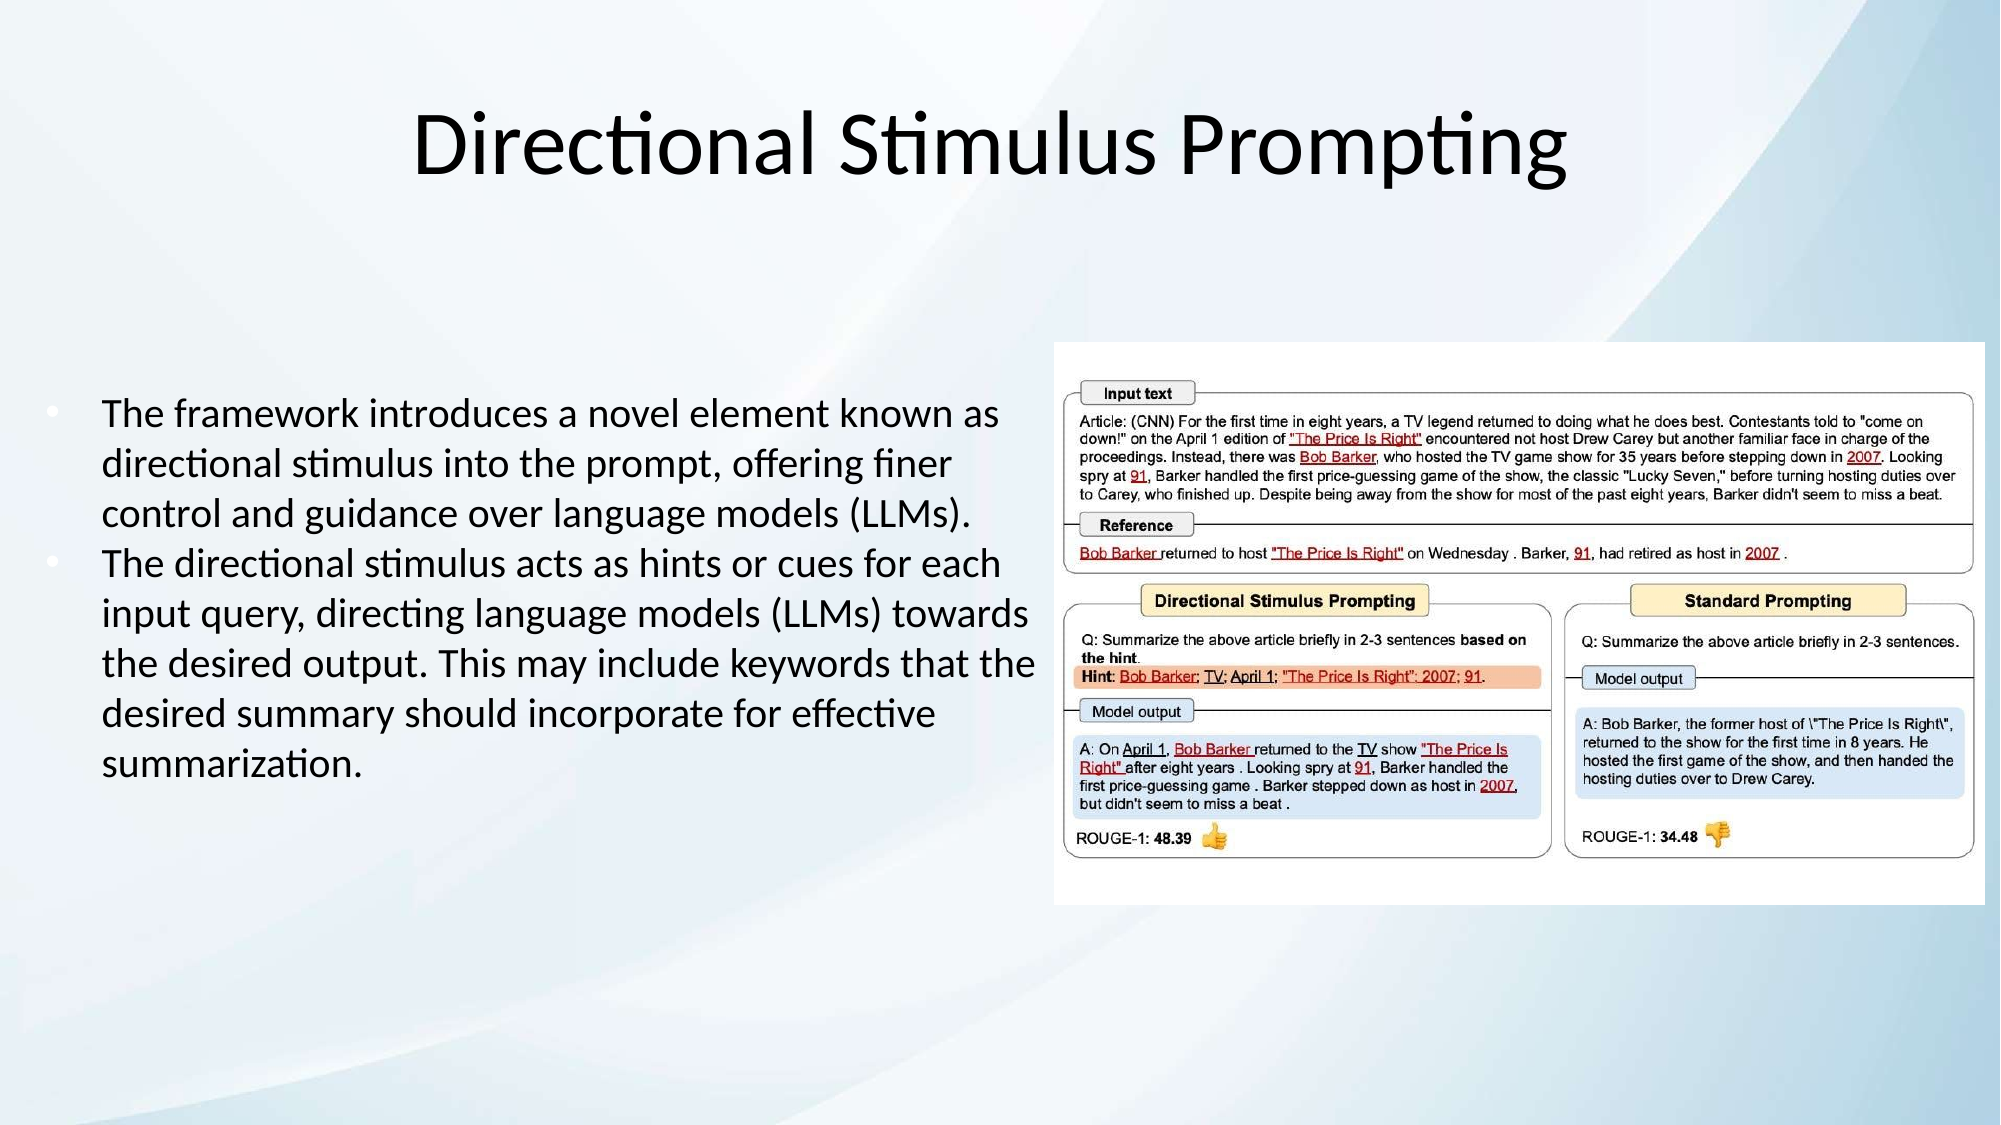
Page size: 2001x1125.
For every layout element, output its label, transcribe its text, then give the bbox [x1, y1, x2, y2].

title Directional Stimulus Prompting [67, 79, 1915, 197]
text_box The framework introduces a novel element known as directional stimulus into the prompt, offering finer control and guidance over language models (LLMs). The directional stimulus acts as hints or cues for each input query, directing language models (LLMs) towards the desired output. This may include keywords that the desired summary should incorporate for effective summarization. [30, 378, 1049, 794]
picture [0, 0, 2000, 1125]
